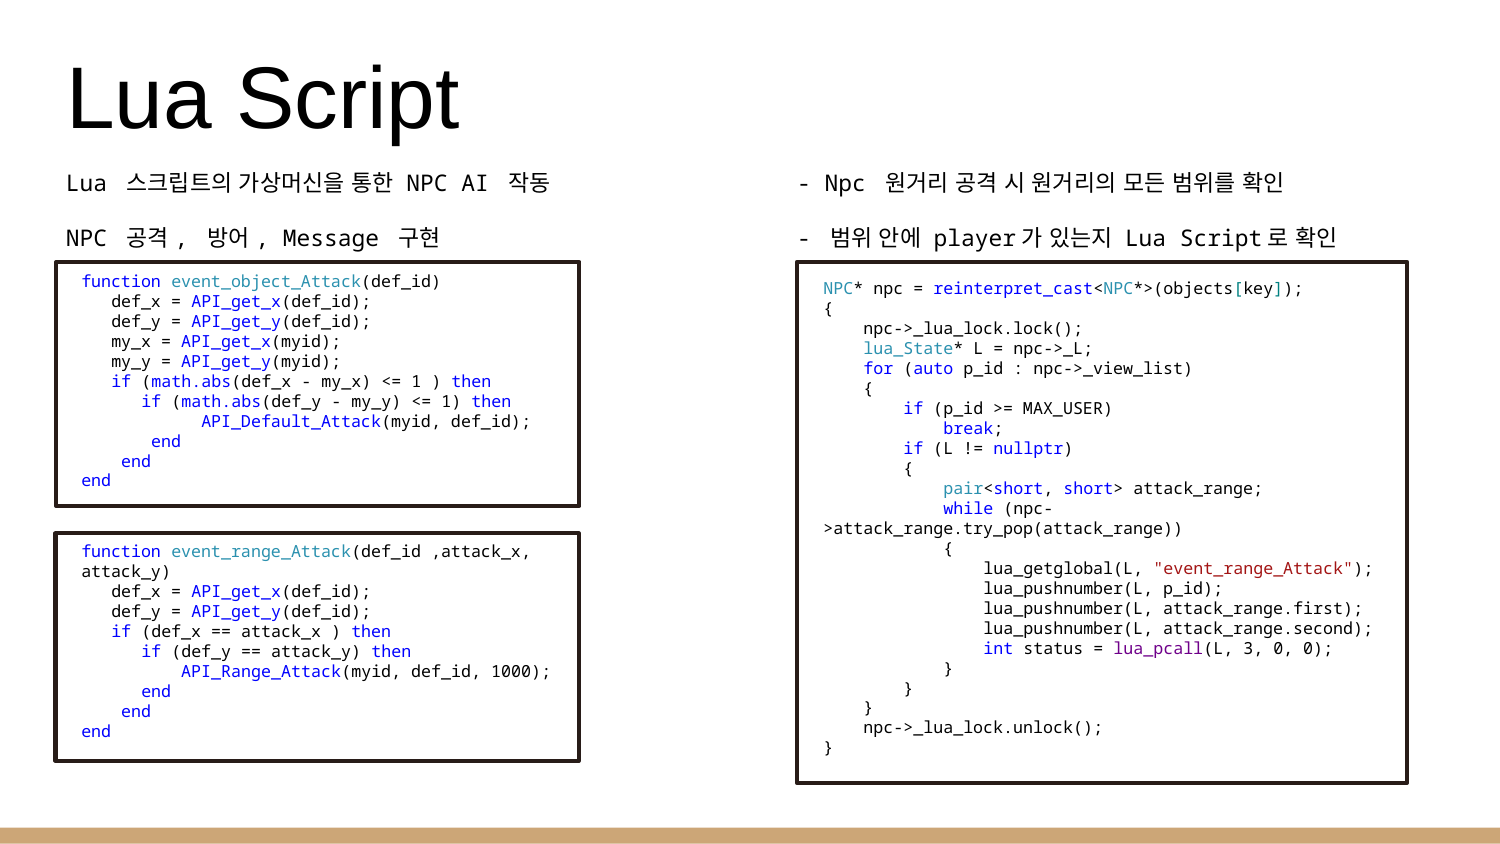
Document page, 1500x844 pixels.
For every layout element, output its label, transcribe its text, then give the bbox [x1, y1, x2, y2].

text_box [53, 531, 581, 763]
text_box - Npc 원거리 공격 시 원거리의 모든 범위를 확인 - 범위 안에 player가 있는지 Lua Script로 확인 [782, 160, 1434, 258]
text_box NPC* npc = reinterpret_cast<NPC*>(objects[key]); { npc->_lua_lock.lock(); lua_State* L = npc->_L; for (auto p_id : npc->_view_list) { if (p_id >= MAX_USER) break; if (L != nullptr) { pair<short, short> attack_range; while (npc->attack_range.try_pop(attack_range)) { lua_getglobal(L, "event_range_Attack"); lua_pushnumber(L, p_id); lua_pushnumber(L, attack_range.first); lua_pushnumber(L, attack_range.second); int status = lua_pcall(L, 3, 0, 0); } } } npc->_lua_lock.unlock(); } [808, 270, 1407, 765]
title Lua Script [51, 24, 1449, 161]
text_box Lua 스크립트의 가상머신을 통한 NPC AI 작동 NPC 공격, 방어, Message 구현 [51, 160, 703, 258]
text_box [795, 260, 1409, 785]
text_box function event_object_Attack(def_id) def_x = API_get_x(def_id); def_y = API_get_y(def_id); my_x = API_get_x(myid); my_y = API_get_y(myid); if (math.abs(def_x - my_x) <= 1 ) then if (math.abs(def_y - my_y) <= 1) then API_Default_Attack(myid, def_id); end end end [66, 263, 568, 498]
text_box [54, 260, 581, 508]
text_box function event_range_Attack(def_id ,attack_x, attack_y) def_x = API_get_x(def_id); def_y = API_get_y(def_id); if (def_x == attack_x ) then if (def_y == attack_y) then API_Range_Attack(myid, def_id, 1000); end end end [66, 533, 568, 748]
